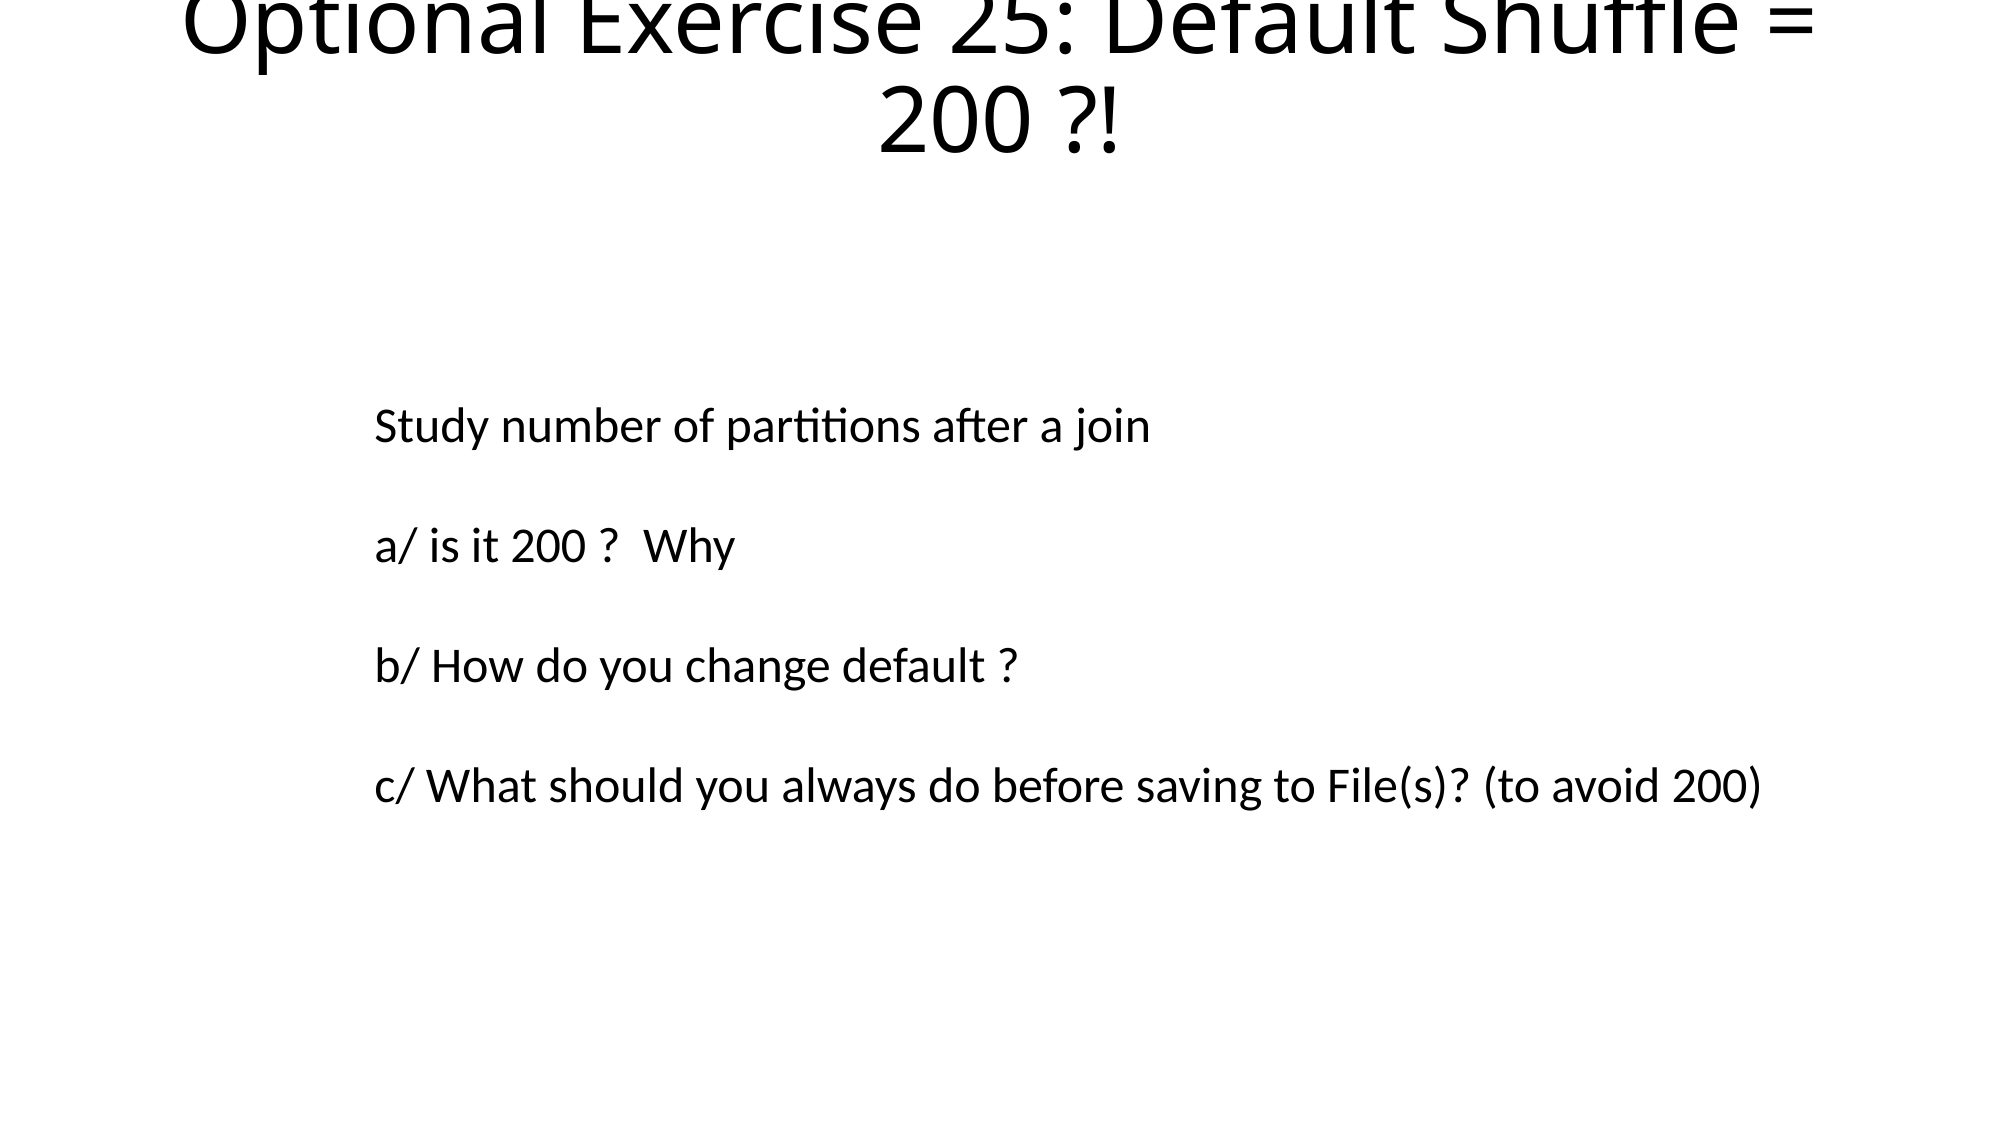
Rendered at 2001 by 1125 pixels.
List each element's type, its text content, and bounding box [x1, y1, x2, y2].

text_box Study number of partitions after a join a/ is it 200 ? Why b/ How do you change default ? c/ What should you always do before saving to File(s)? (to avoid 200) [359, 324, 1779, 820]
title Optional Exercise 25: Default Shuffle = 200 ?! [137, 0, 1863, 147]
